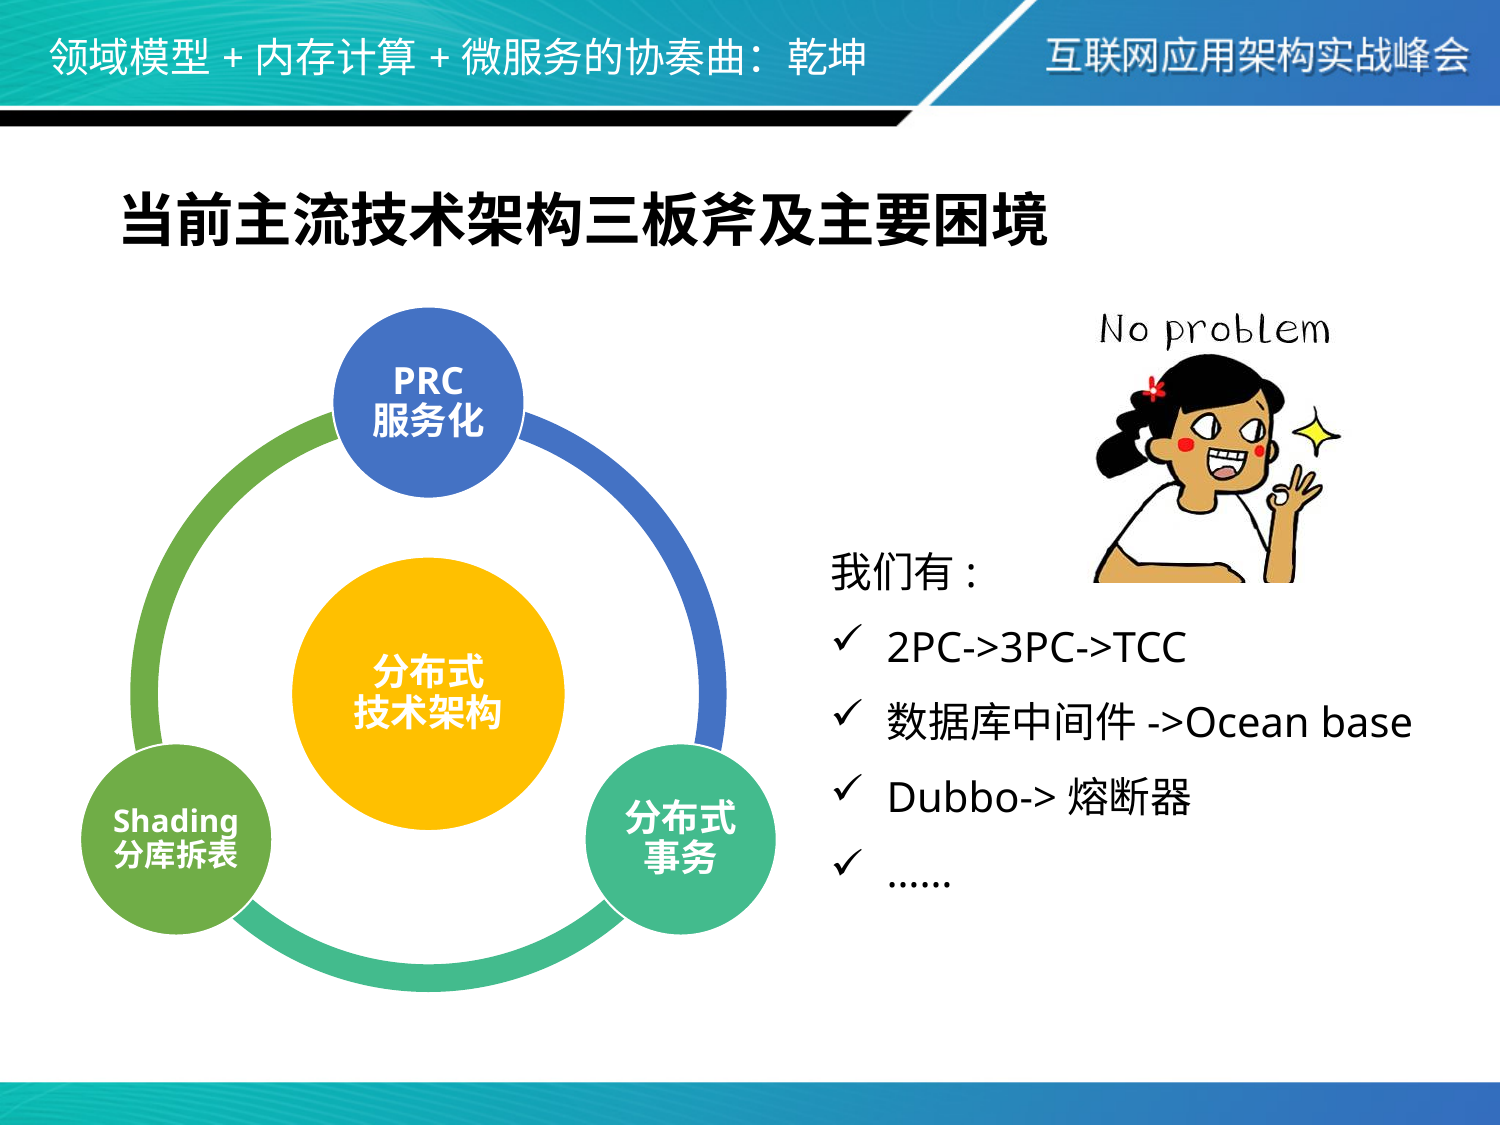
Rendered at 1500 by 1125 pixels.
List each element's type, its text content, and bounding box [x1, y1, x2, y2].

title 领域模型+内存计算+微服务的协奏曲：乾坤 [33, 23, 896, 95]
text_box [0, 306, 857, 1031]
text_box 我们有: 2PC->3PC->TCC 数据库中间件->Ocean base Dubbo->熔断器 …… [857, 538, 1453, 904]
list 当前主流技术架构三板斧及主要困境 [102, 183, 1402, 276]
picture [0, 0, 1500, 1125]
